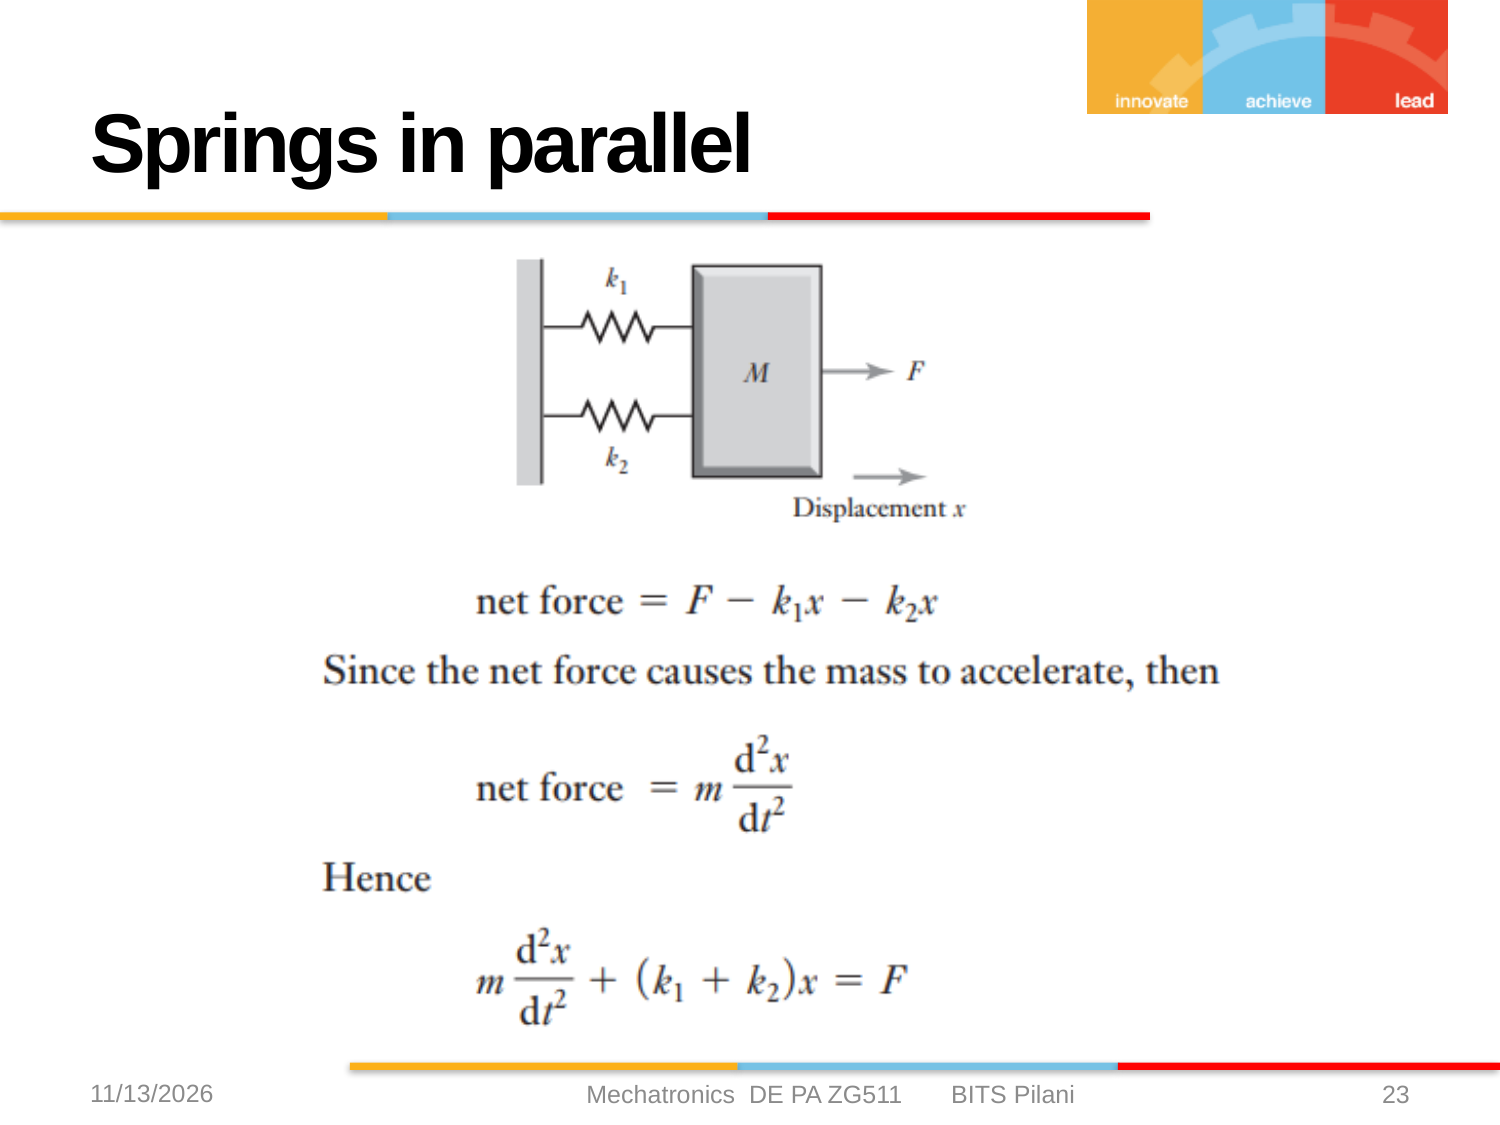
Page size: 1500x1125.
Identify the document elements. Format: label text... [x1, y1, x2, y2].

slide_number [75, 1062, 425, 1123]
title Springs in parallel [75, 45, 1425, 233]
footer Mechatronics DE PA ZG511 BITS Pilani [474, 1063, 1188, 1125]
slide_number 23 [1250, 1062, 1425, 1125]
picture [438, 241, 1007, 547]
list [274, 561, 1288, 1056]
picture [1087, 0, 1448, 114]
